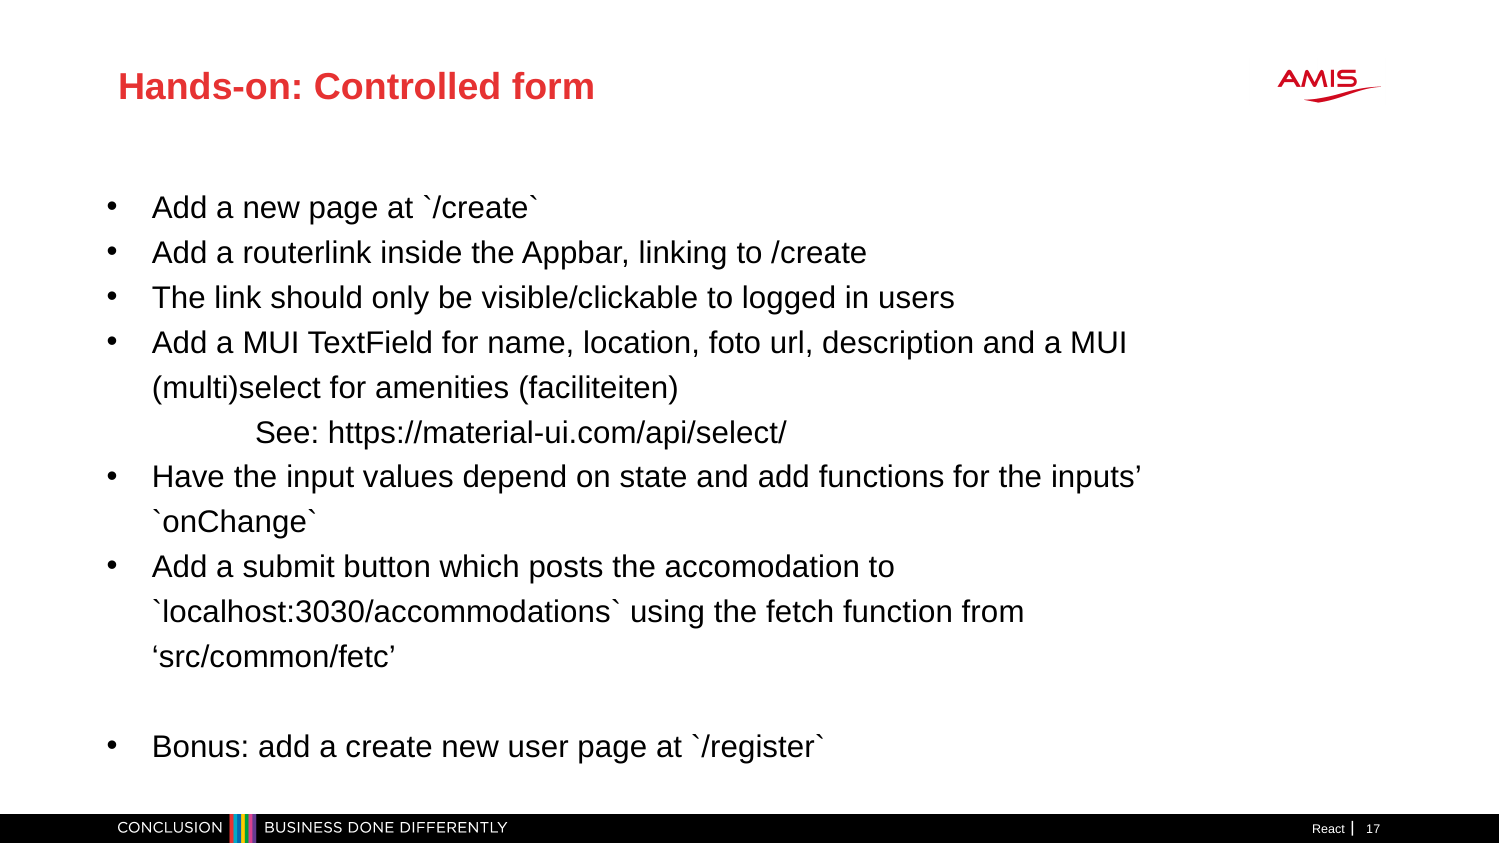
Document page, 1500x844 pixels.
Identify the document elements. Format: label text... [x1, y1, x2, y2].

text_box Hands-on: Controlled form [118, 47, 1204, 129]
picture [0, 814, 236, 843]
text_box Add a new page at `/create` Add a routerlink inside the Appbar, linking to /create The link should only be visible/clickable to logged in users Add a MUI TextField for name, location, foto url, description and a MUI (multi)select for amenities (faciliteiten) See: https://material-ui.com/api/select/ Have the input values depend on state and add functions for the inputs’ `onChange` Add a submit button which posts the accomodation to `localhost:3030/accommodations` using the fetch function from ‘src/common/fetc’ Bonus: add a create new user page at `/register` [105, 135, 1190, 772]
picture [1204, 58, 1386, 105]
text_box React [814, 820, 1345, 837]
text_box 1 [1358, 820, 1381, 837]
picture [239, 814, 1499, 843]
